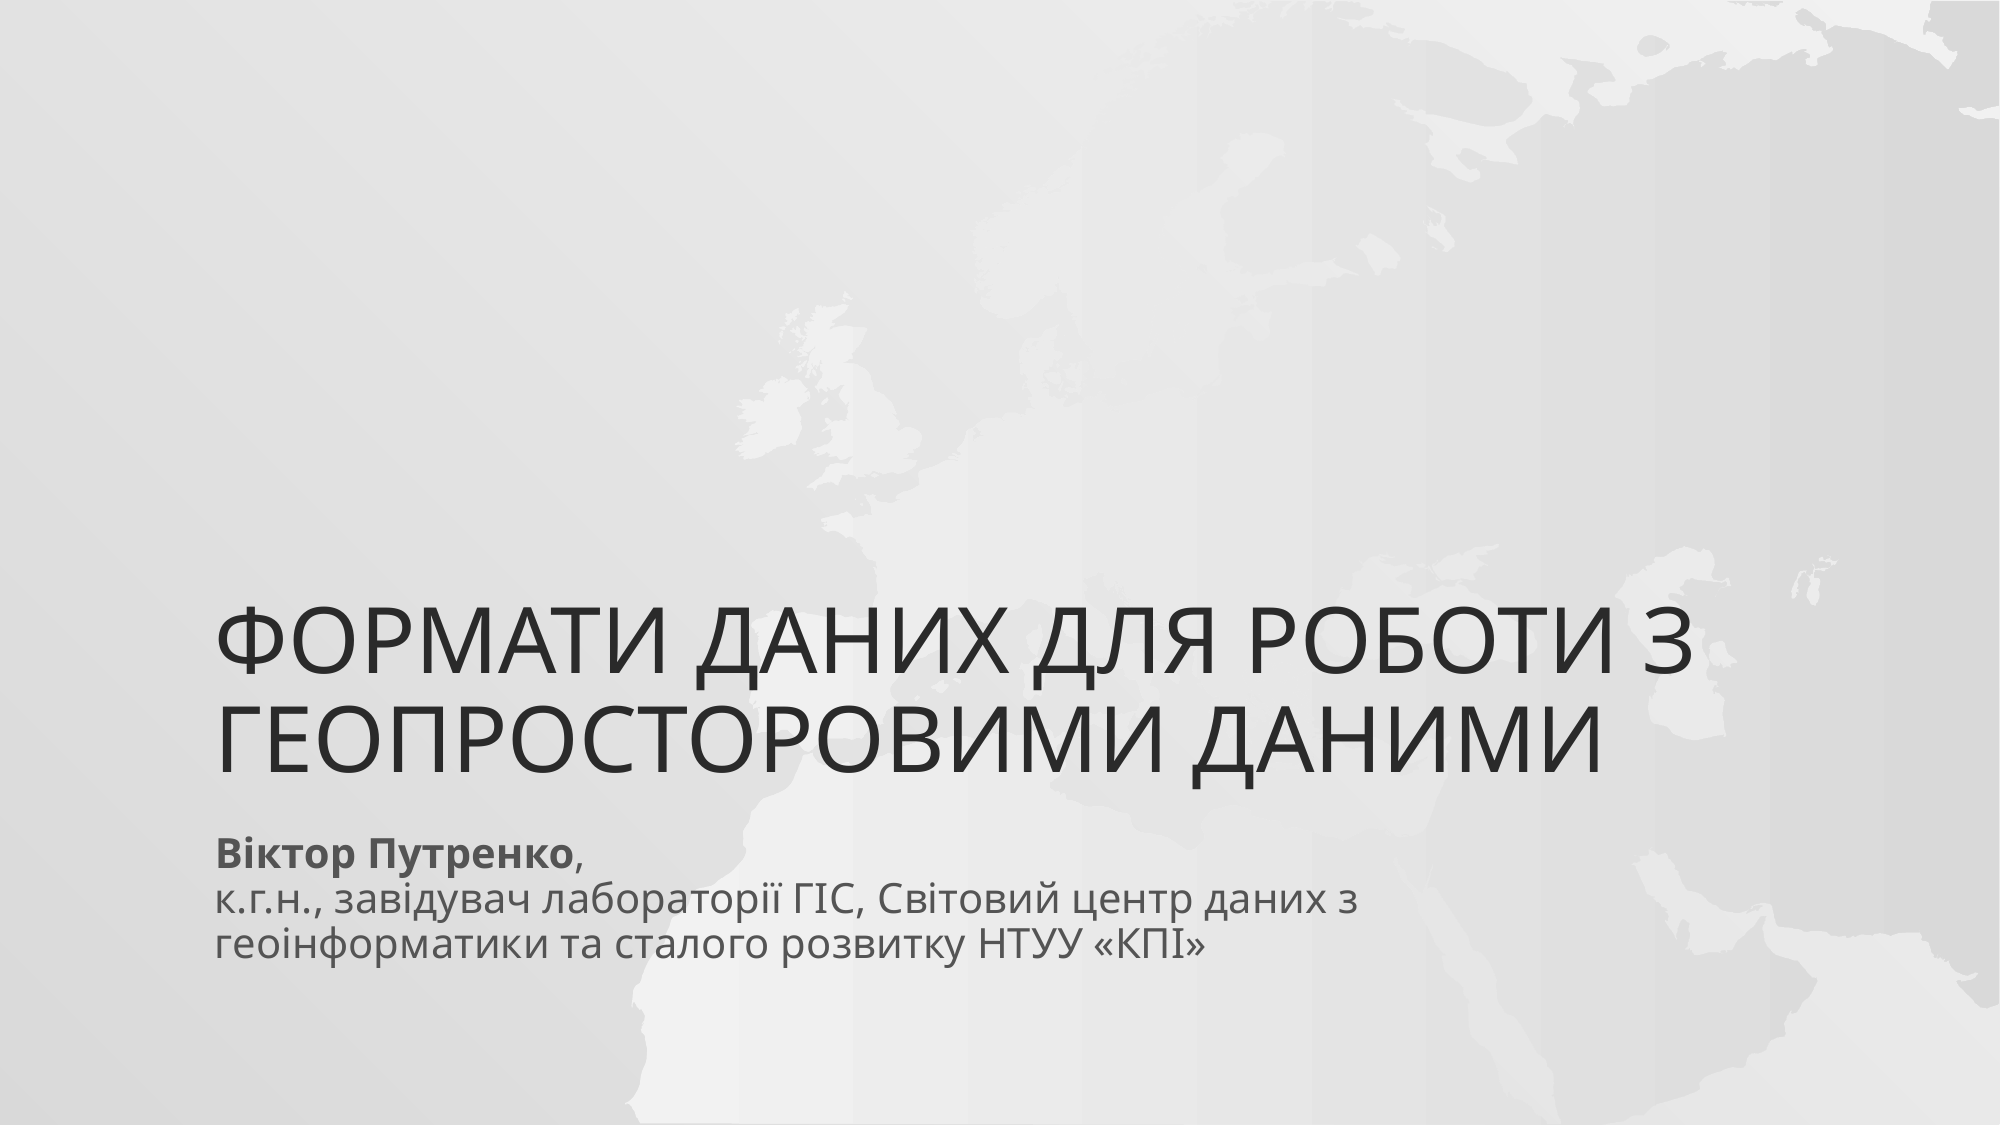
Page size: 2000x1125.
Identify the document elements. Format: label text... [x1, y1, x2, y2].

title Формати даних для роботи з геопросторовими даними [199, 299, 1800, 800]
subtitle Віктор Путренко, к.г.н., завідувач лабораторії ГІС, Світовий центр даних з геоінформатики та сталого розвитку НТУУ «КПІ» [199, 825, 1488, 1013]
